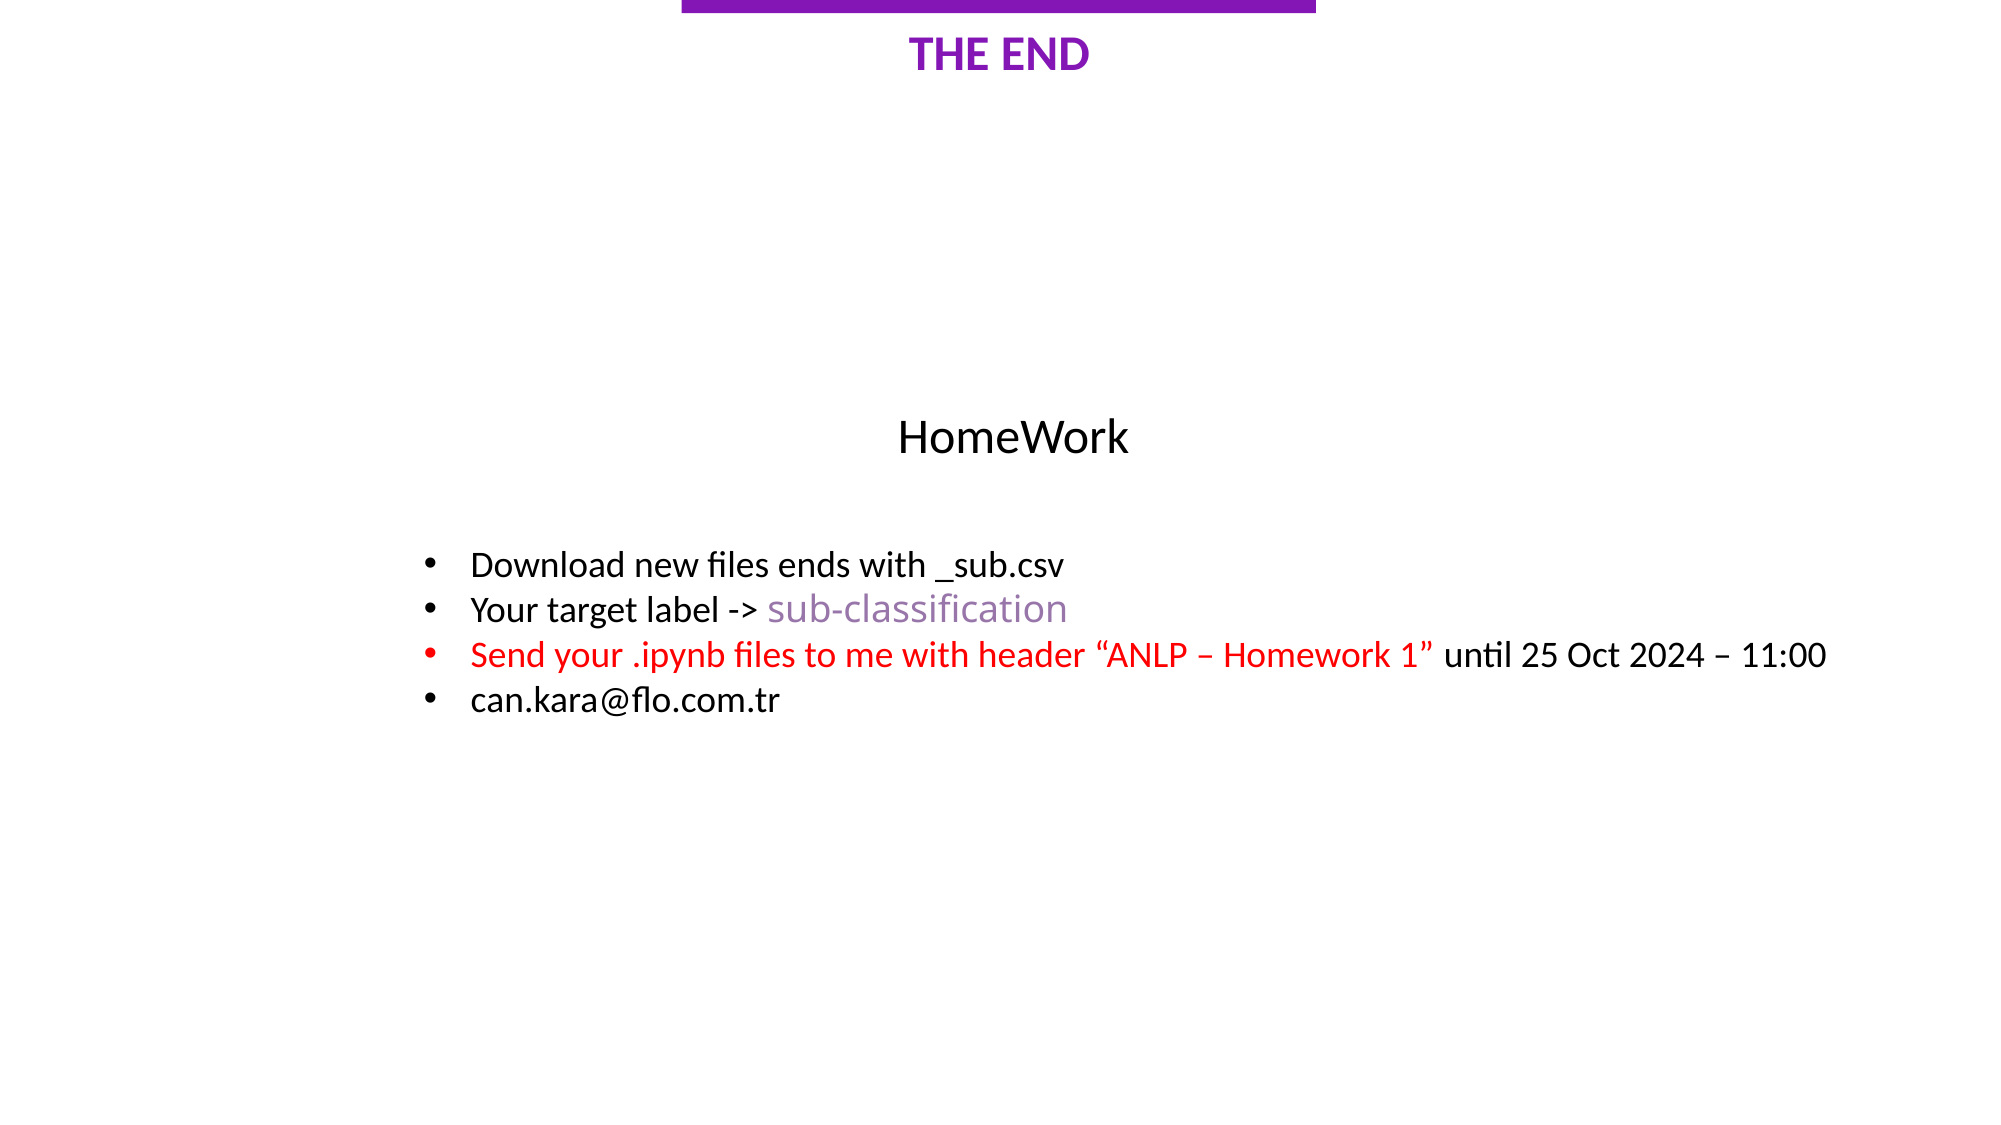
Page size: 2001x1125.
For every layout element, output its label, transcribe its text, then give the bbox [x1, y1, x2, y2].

text_box THE END [664, 13, 1335, 89]
text_box Download new files ends with _sub.csv Your target label -> sub-classification Send your .ipynb files to me with header “ANLP – Homework 1” until 25 Oct 2024 – 11:00 can.kara@flo.com.tr [408, 532, 1842, 727]
text_box [681, 0, 1317, 13]
text_box HomeWork [883, 395, 1145, 471]
